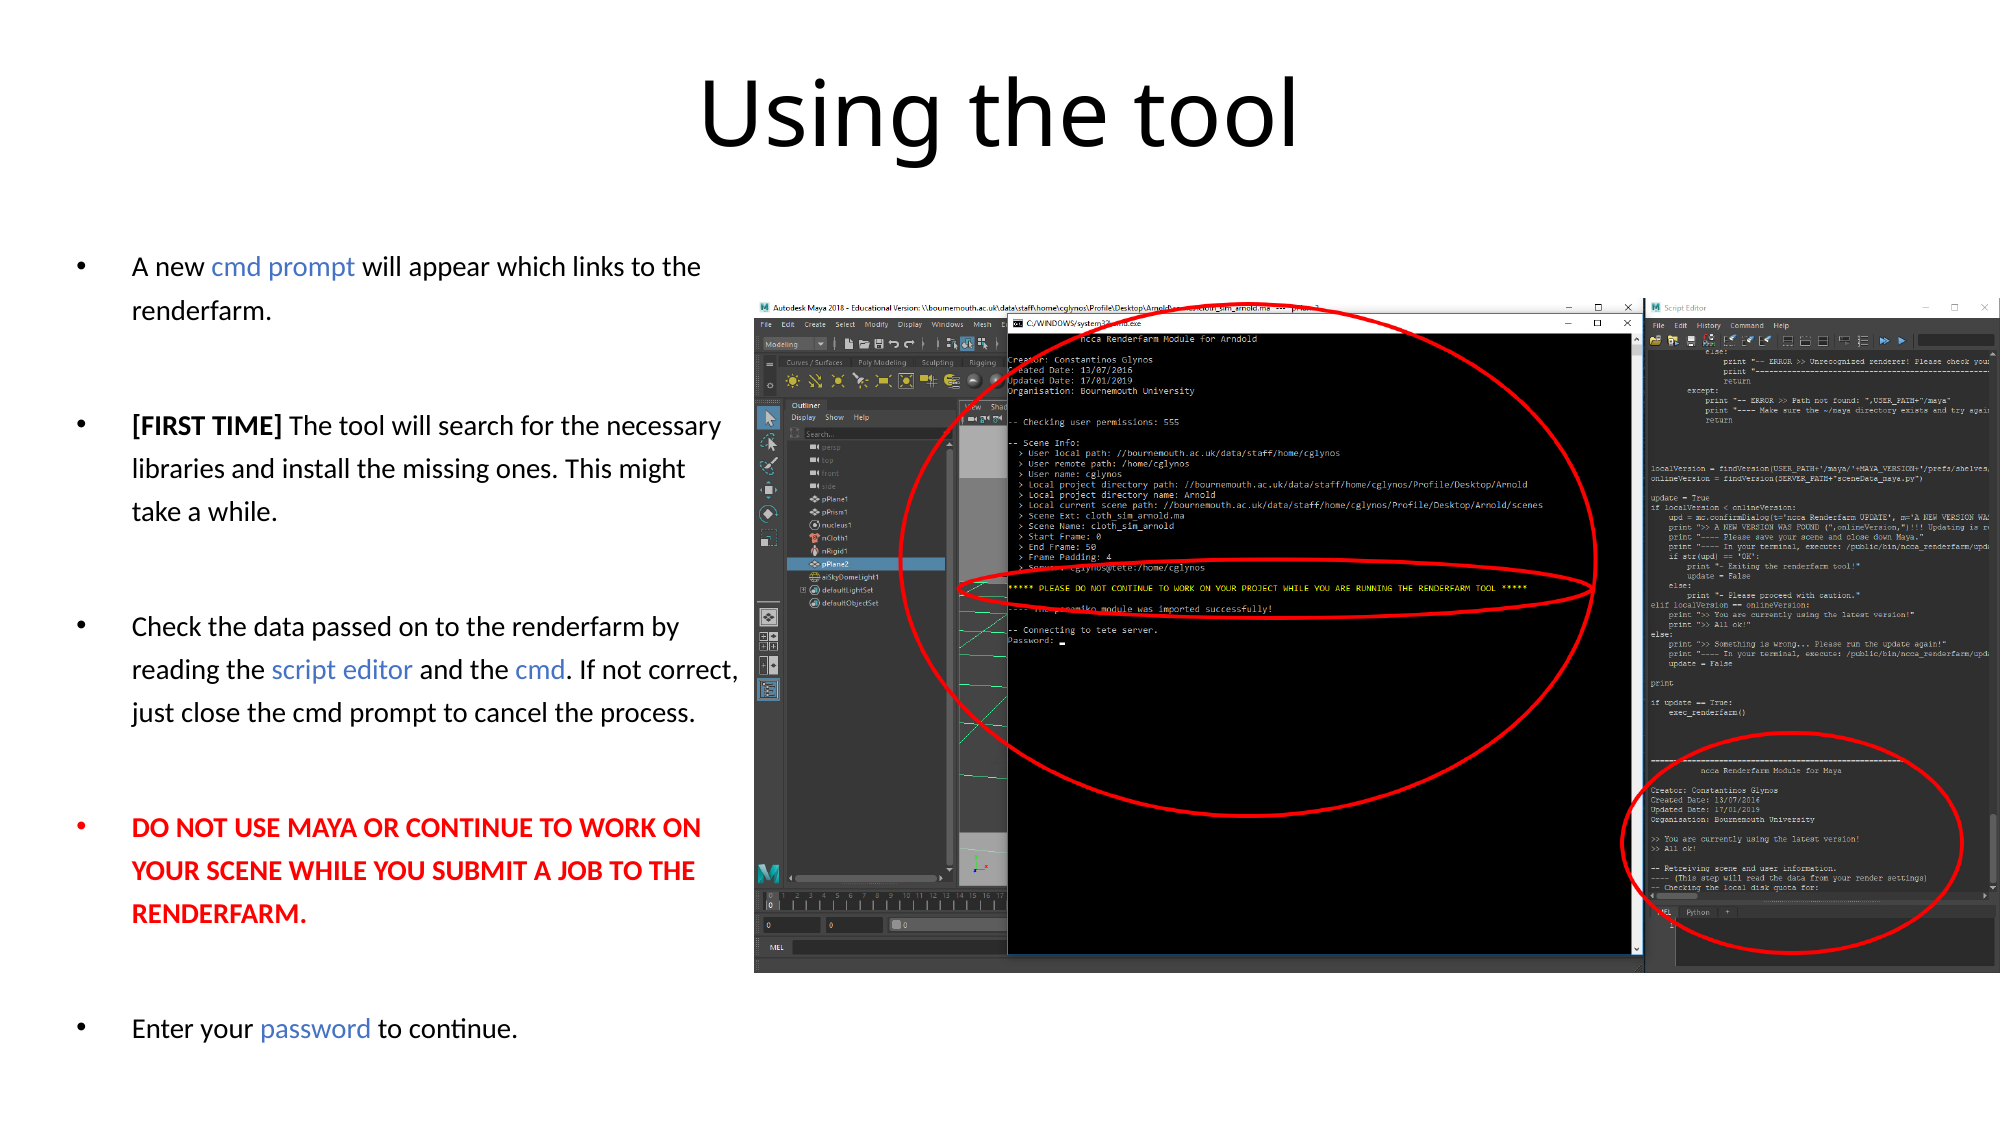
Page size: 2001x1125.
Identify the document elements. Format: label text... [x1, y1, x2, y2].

list A new cmd prompt will appear which links to the renderfarm. [FIRST TIME] The tool will search for the necessary libraries and install the missing ones. This might take a while. Check the data passed on to the renderfarm by reading the script editor and the cmd. If not correct, just close the cmd prompt to cancel the process. DO NOT USE MAYA OR CONTINUE TO WORK ON YOUR SCENE WHILE YOU SUBMIT A JOB TO THE RENDERFARM. Enter your password to continue. [61, 234, 755, 1078]
picture [754, 298, 2000, 974]
text_box Using the tool [0, 0, 2000, 234]
